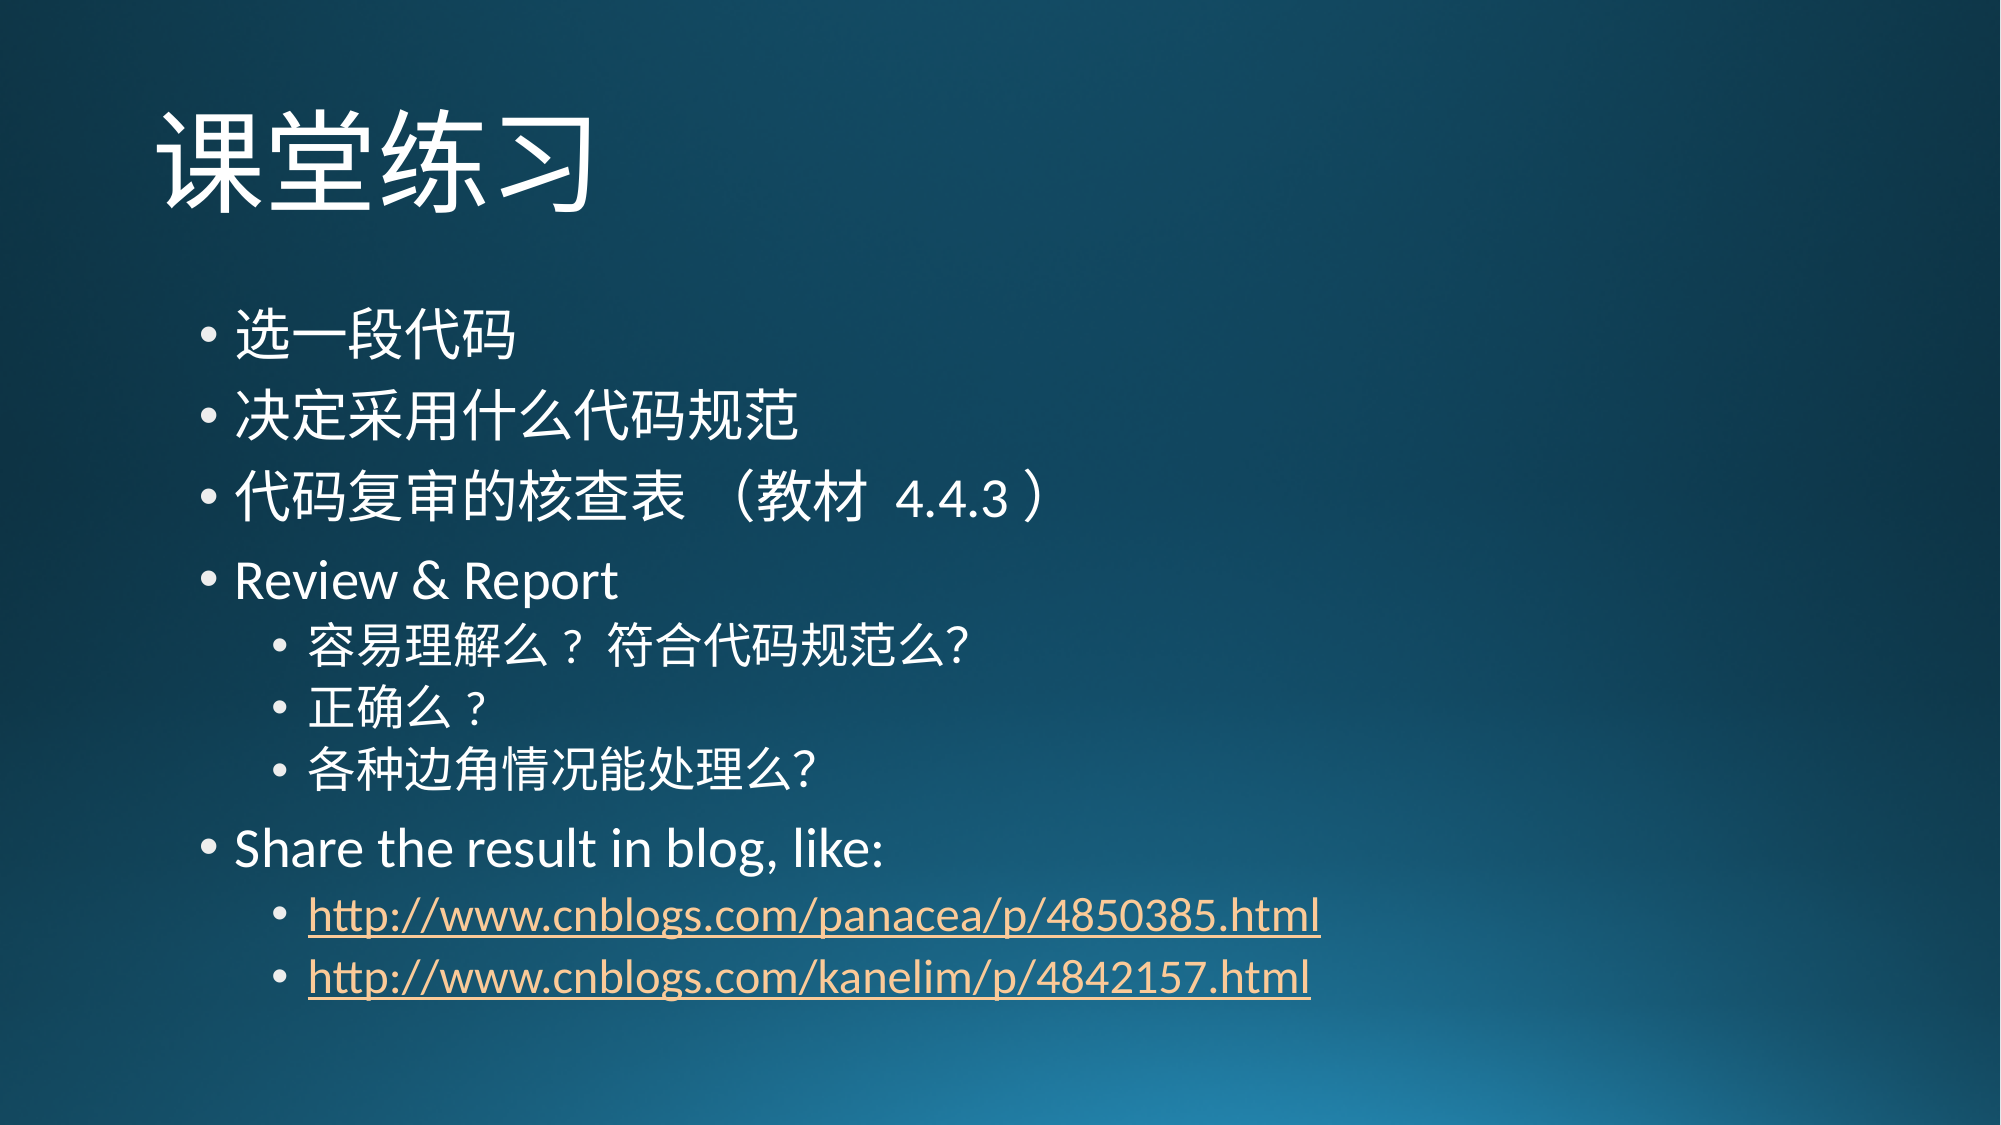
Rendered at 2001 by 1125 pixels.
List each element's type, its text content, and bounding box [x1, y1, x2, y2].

list 选一段代码 决定采用什么代码规范 代码复审的核查表 （教材 4.4.3） Review & Report 容易理解么? 符合代码规范么？ 正确么? 各种边角情况能处理么？ Share the result in blog, like: http://www.cnblogs.com/panacea/p/4850385.html http://www.cnblogs.com/kanelim/p/4842157.html [183, 299, 1863, 1014]
picture [0, 0, 2001, 1125]
title 课堂练习 [137, 59, 1863, 278]
